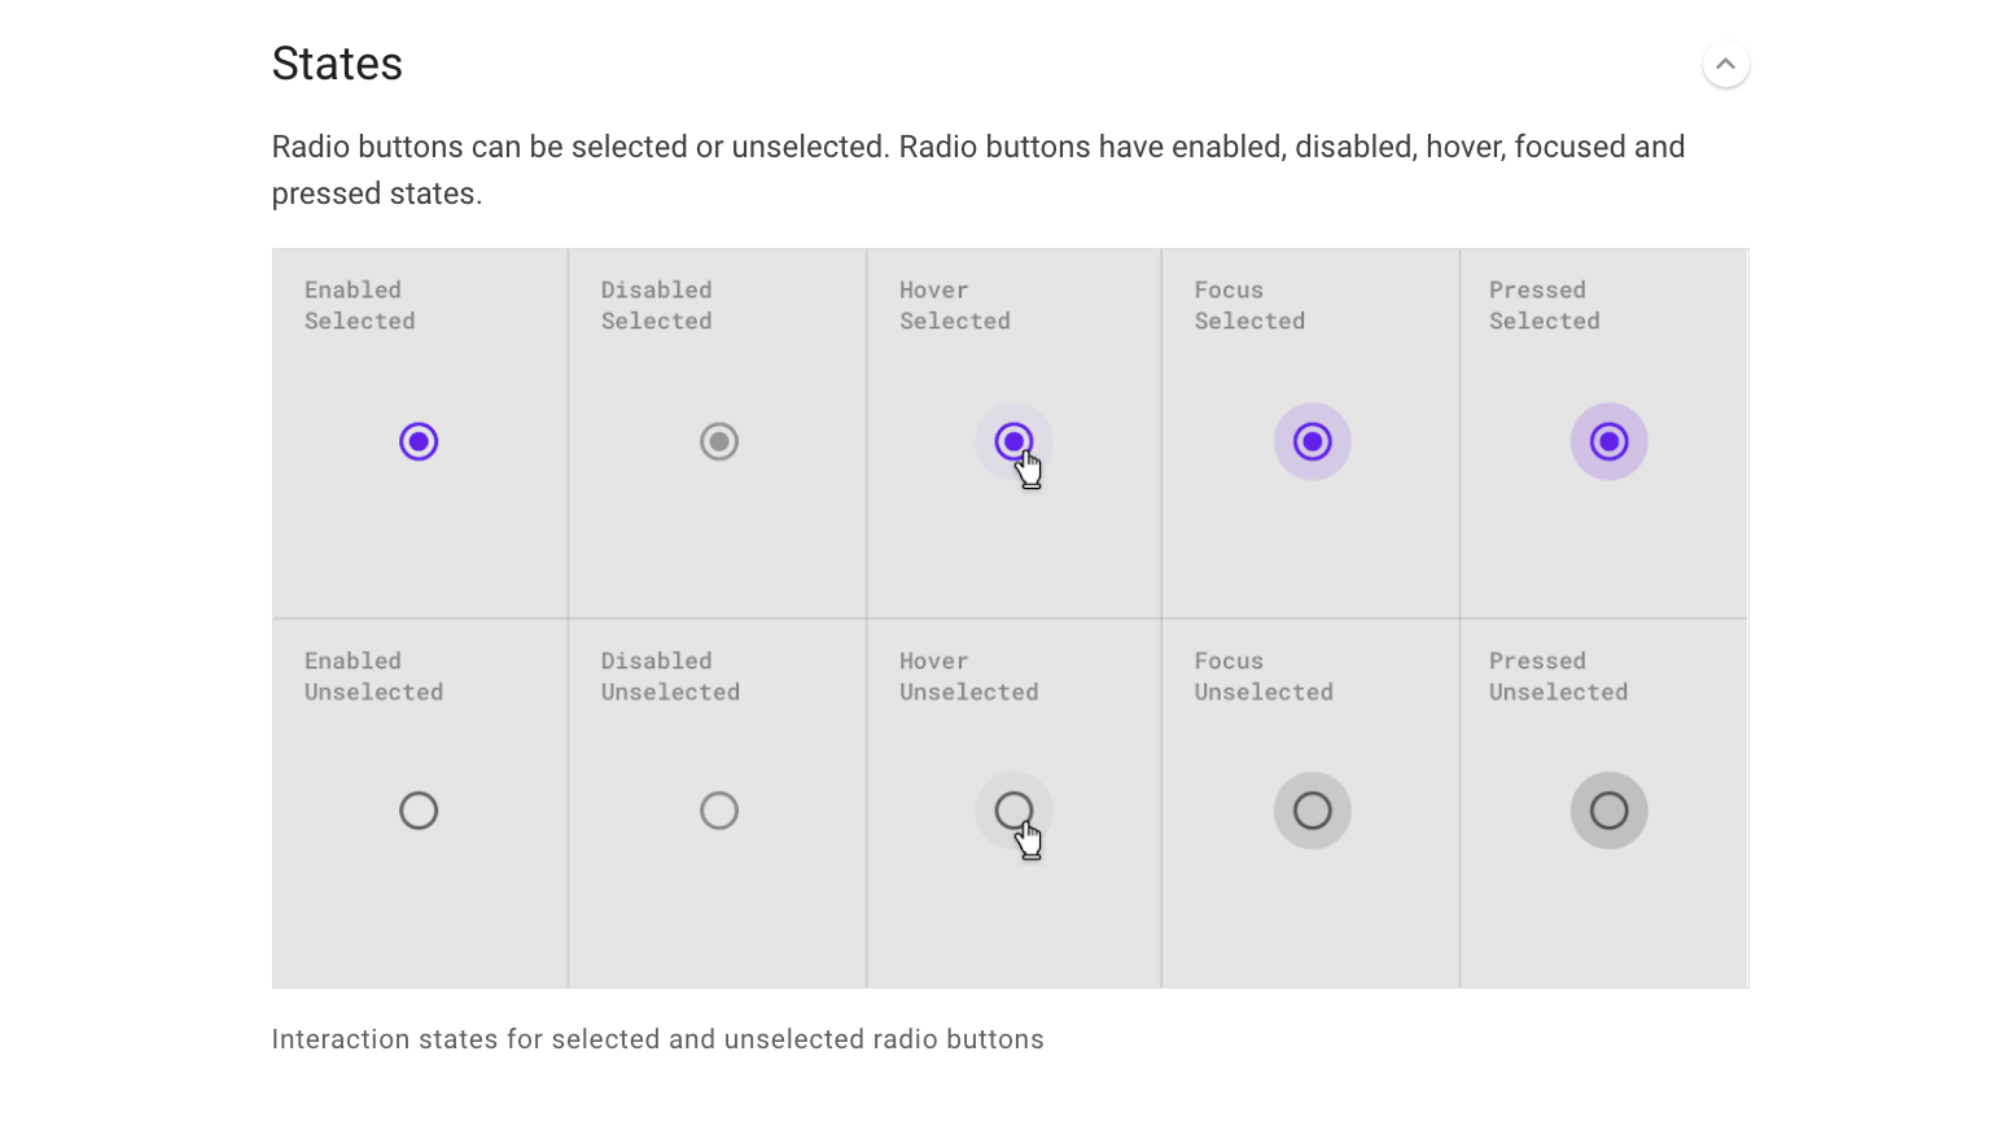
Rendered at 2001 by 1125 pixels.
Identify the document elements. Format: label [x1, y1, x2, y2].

picture [187, 0, 1812, 1125]
